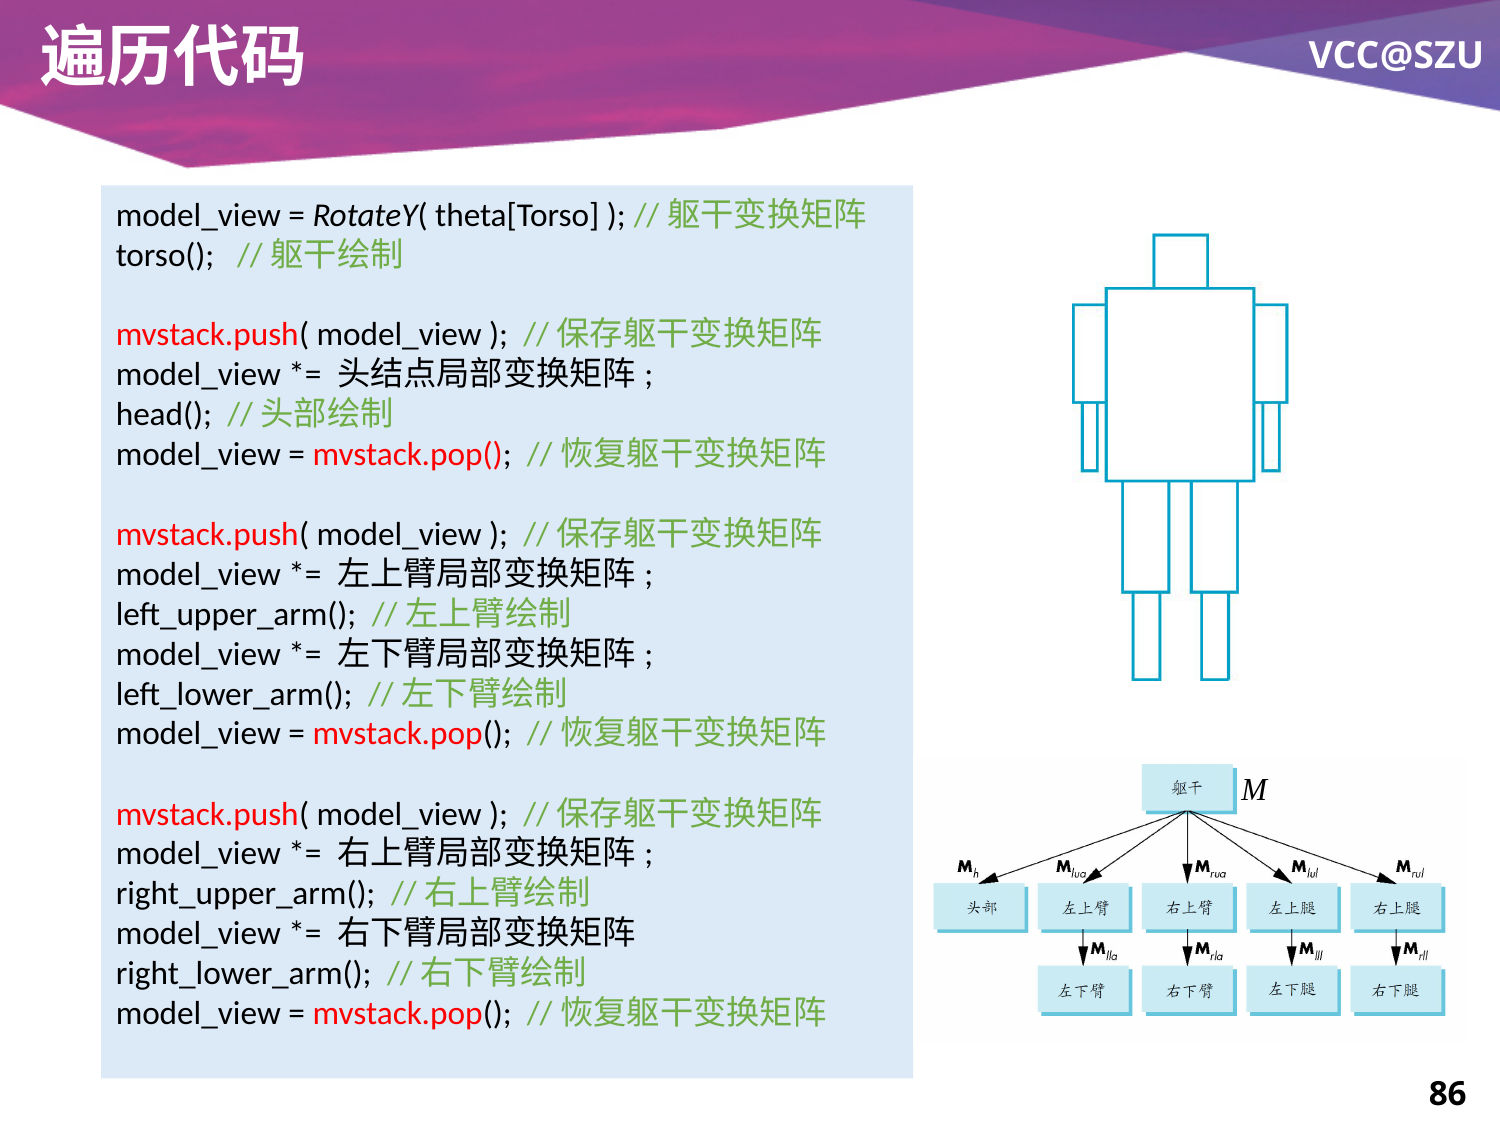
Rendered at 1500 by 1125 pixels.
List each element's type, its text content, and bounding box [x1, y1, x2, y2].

slide_number 86 [1384, 1065, 1500, 1125]
title 遍历代码 [25, 15, 1320, 104]
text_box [913, 756, 1468, 1044]
picture [0, 0, 1500, 1125]
